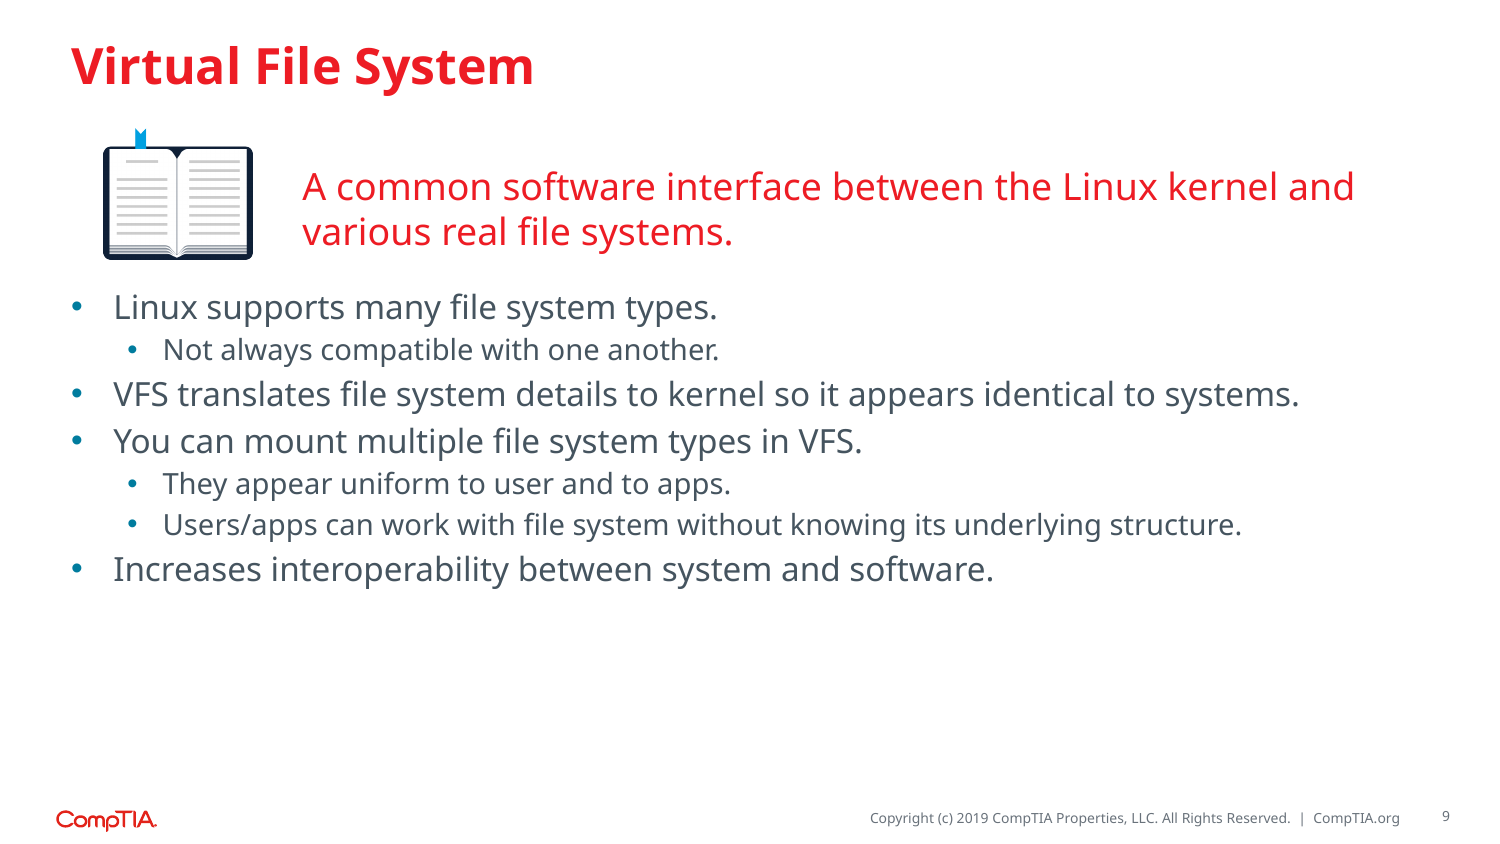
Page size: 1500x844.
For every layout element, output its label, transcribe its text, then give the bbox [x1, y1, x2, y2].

list Linux supports many file system types. Not always compatible with one another. VFS translates file system details to kernel so it appears identical to systems. You can mount multiple file system types in VFS. They appear uniform to user and to apps. Users/apps can work with file system without knowing its underlying structure. Increases interoperability between system and software. [56, 278, 1444, 764]
list A common software interface between the Linux kernel and various real file systems. [287, 155, 1445, 249]
title Virtual File System [56, 12, 1444, 117]
slide_number 9 [1407, 800, 1450, 835]
picture [103, 128, 253, 260]
